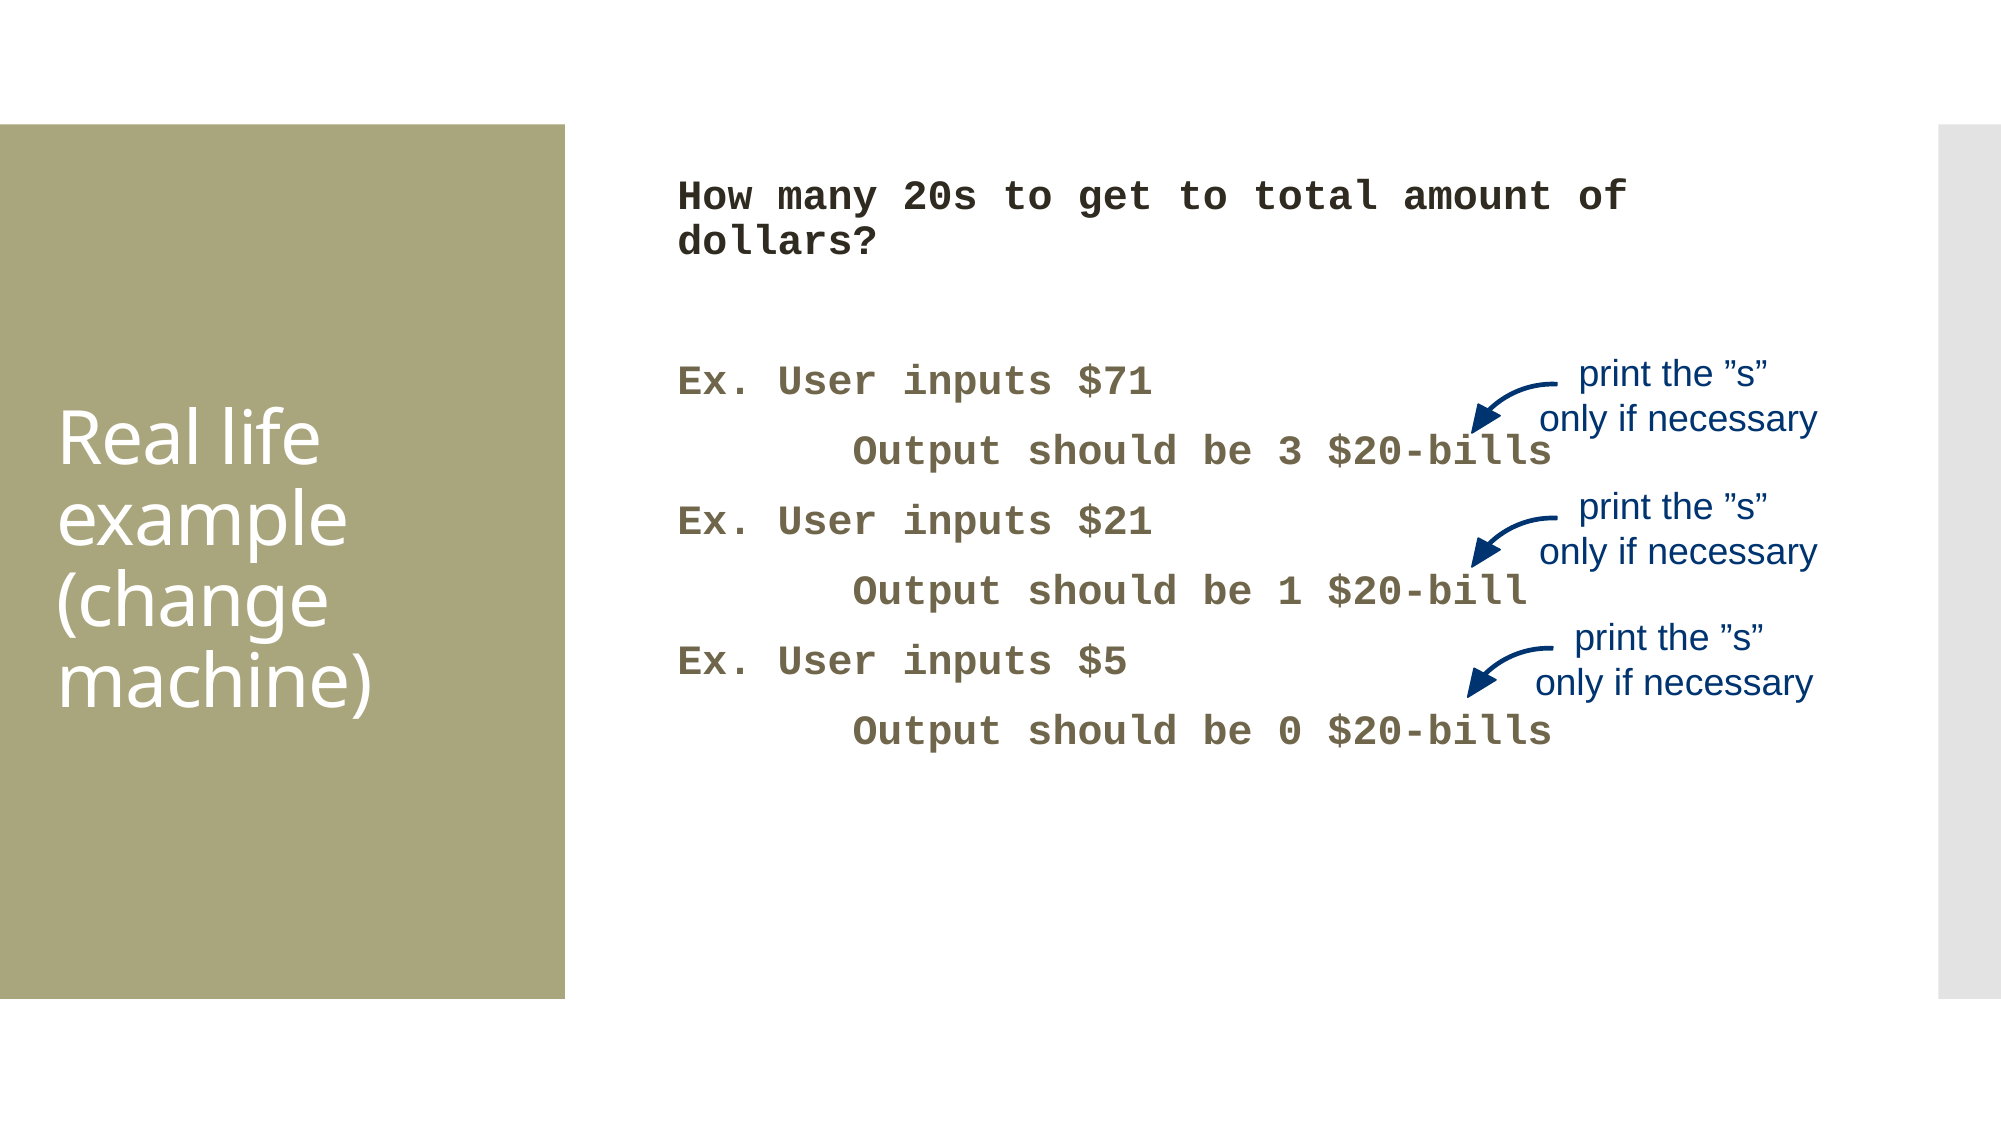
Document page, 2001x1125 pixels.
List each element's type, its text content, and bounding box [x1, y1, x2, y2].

list How many 20s to get to total amount of dollars? Ex. User inputs $71 Output should be 3 $20-bills Ex. User inputs $21 Output should be 1 $20-bill Ex. User inputs $5 Output should be 0 $20-bills [285, 141, 1835, 1065]
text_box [1449, 474, 1835, 713]
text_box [1444, 605, 1831, 843]
title Real life example (change machine) [41, 184, 285, 940]
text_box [1449, 340, 1835, 474]
